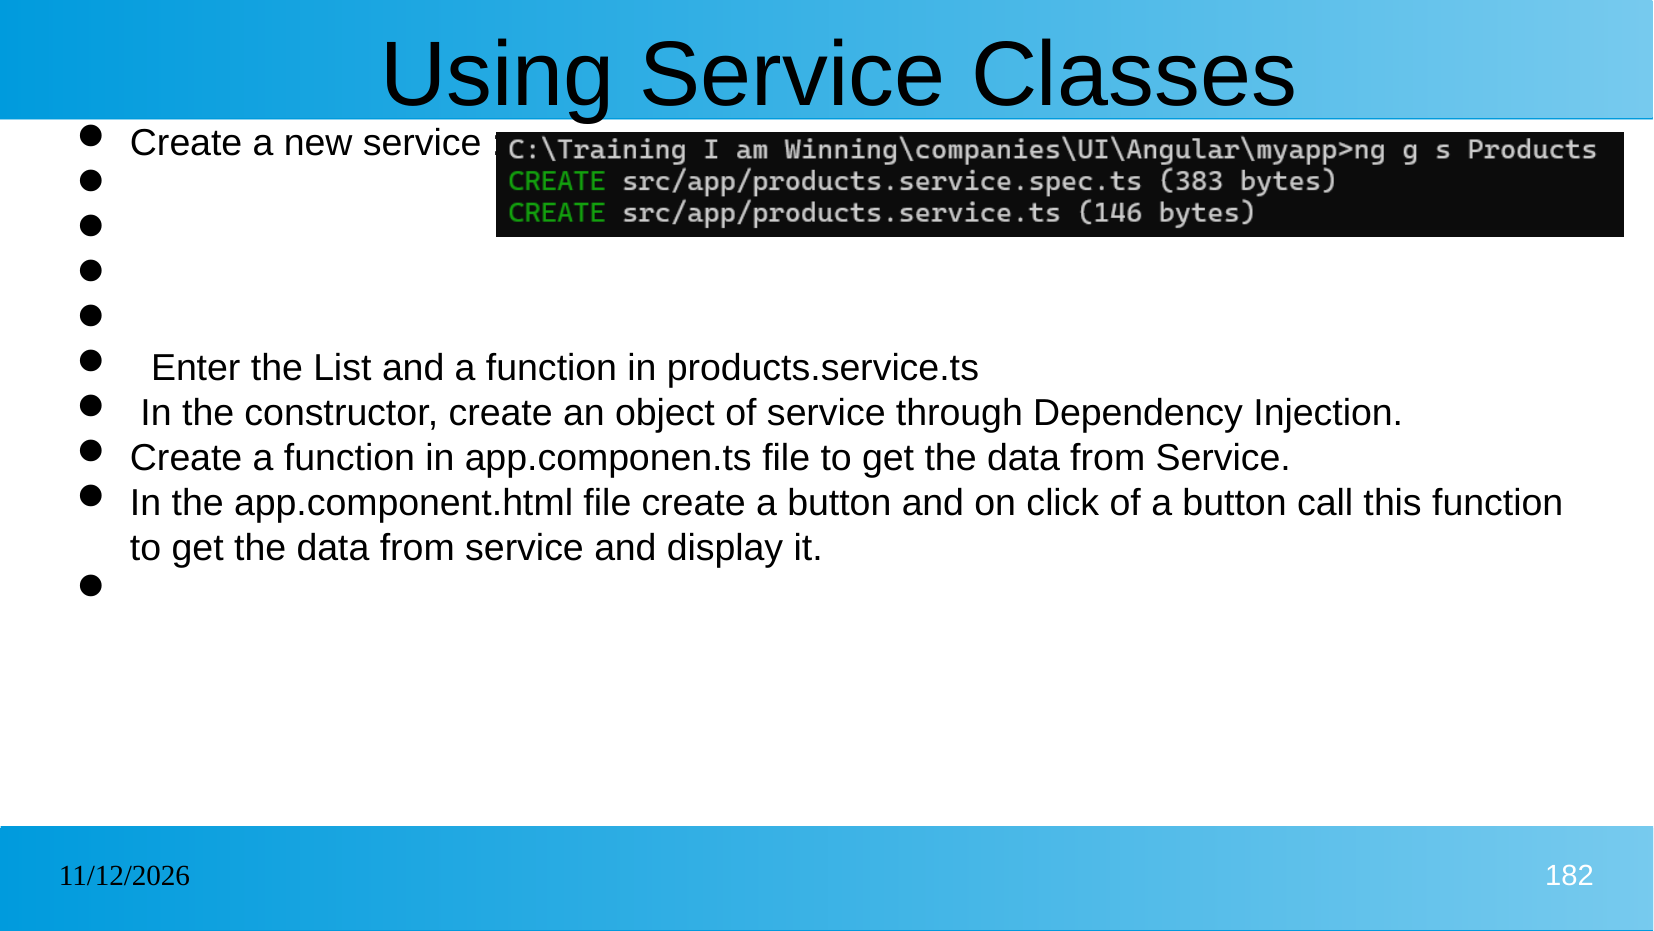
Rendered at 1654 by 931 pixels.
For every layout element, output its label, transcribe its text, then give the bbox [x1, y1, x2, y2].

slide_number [59, 856, 443, 915]
picture [496, 132, 1625, 237]
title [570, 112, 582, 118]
list Create a new service : Enter the List and a function in products.service.ts In the constructor, create an object of service through Dependency Injection. Create a function in app.componen.ts file to get the data from Service. In the app.component.html file create a button and on click of a button call this function to get the data from service and display it. [59, 118, 1594, 827]
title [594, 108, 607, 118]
slide_number 182 [1210, 856, 1594, 915]
title Using Service Classes [59, 29, 1594, 108]
